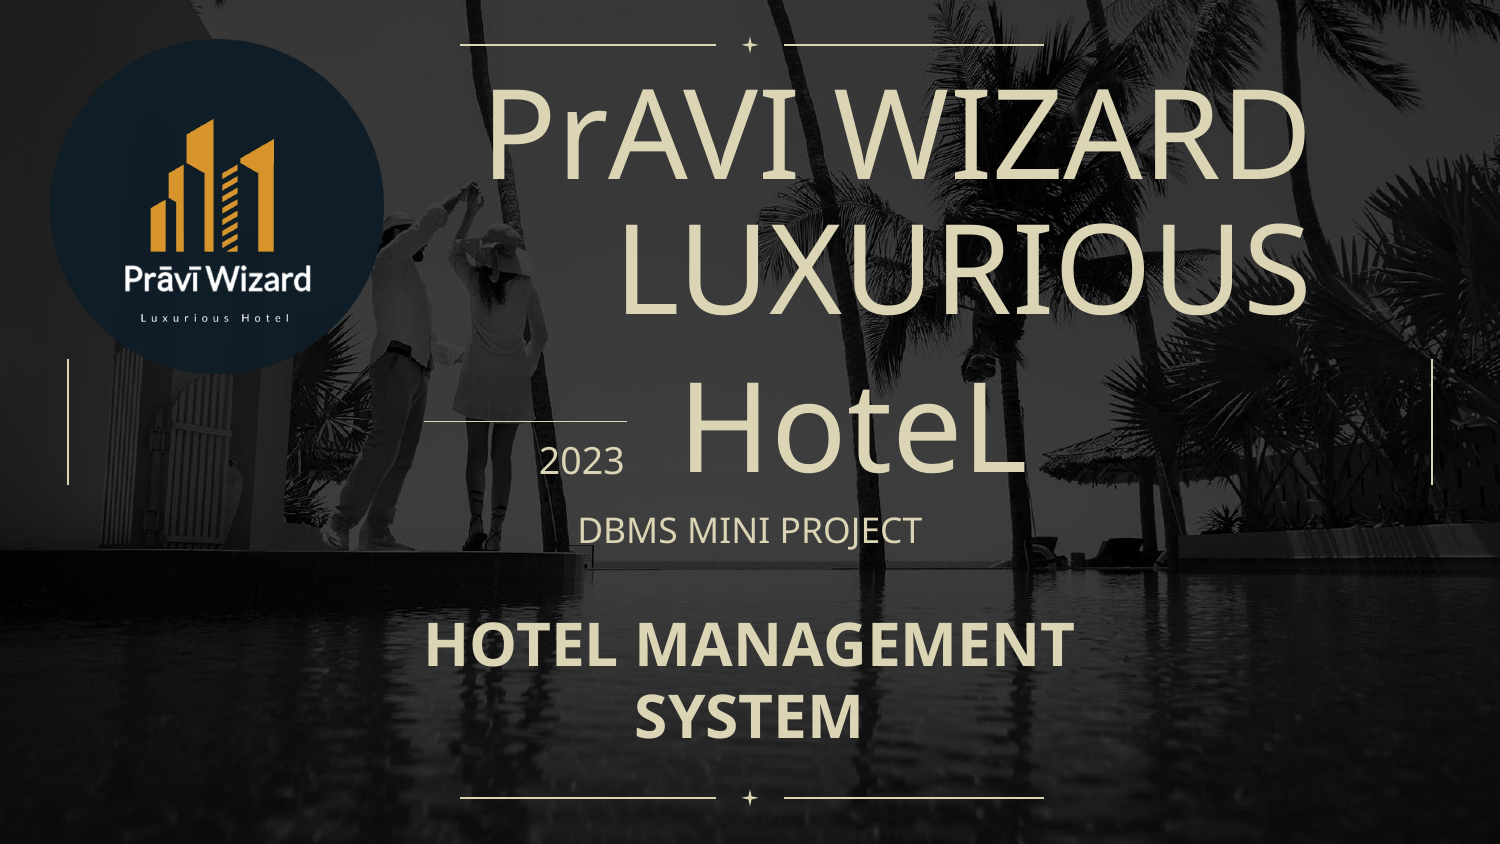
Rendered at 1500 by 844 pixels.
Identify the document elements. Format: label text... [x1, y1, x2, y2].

subtitle HoteL [631, 349, 1146, 481]
subtitle HOTEL MANAGEMENT SYSTEM [383, 590, 1116, 664]
subtitle 2023 [437, 437, 640, 482]
subtitle DBMS MINI PROJECT [492, 498, 1007, 565]
picture [0, 0, 1500, 844]
title PrAVI WIZARD LUXURIOUS [389, 68, 1329, 345]
